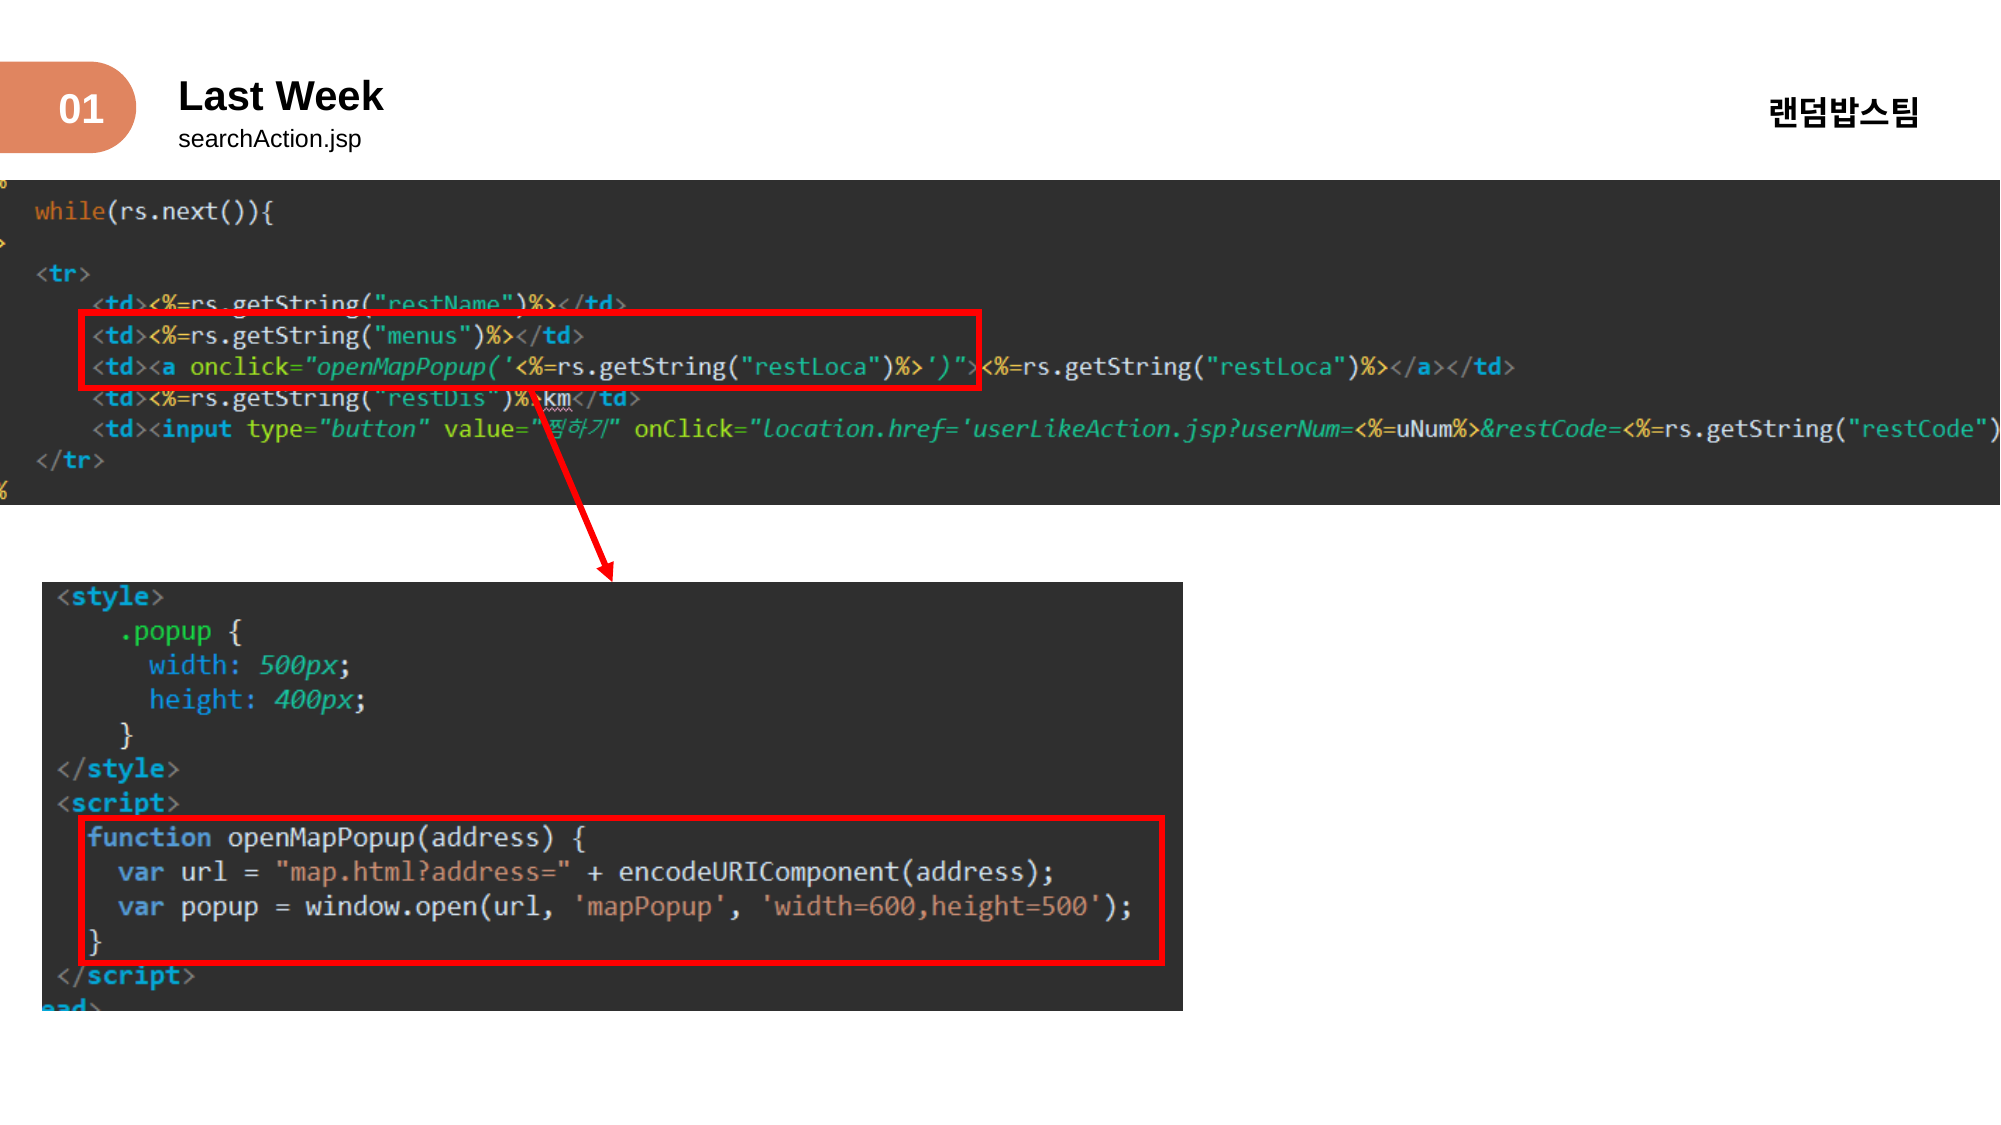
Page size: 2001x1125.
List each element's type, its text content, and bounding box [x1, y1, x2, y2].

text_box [530, 388, 613, 583]
text_box Last Week [163, 61, 400, 127]
text_box searchAction.jsp [163, 114, 378, 160]
text_box 랜덤밥스팀 [1753, 84, 1936, 140]
text_box [0, 60, 138, 155]
picture [42, 582, 1183, 1011]
text_box 01 [43, 74, 120, 140]
picture [0, 180, 2000, 505]
